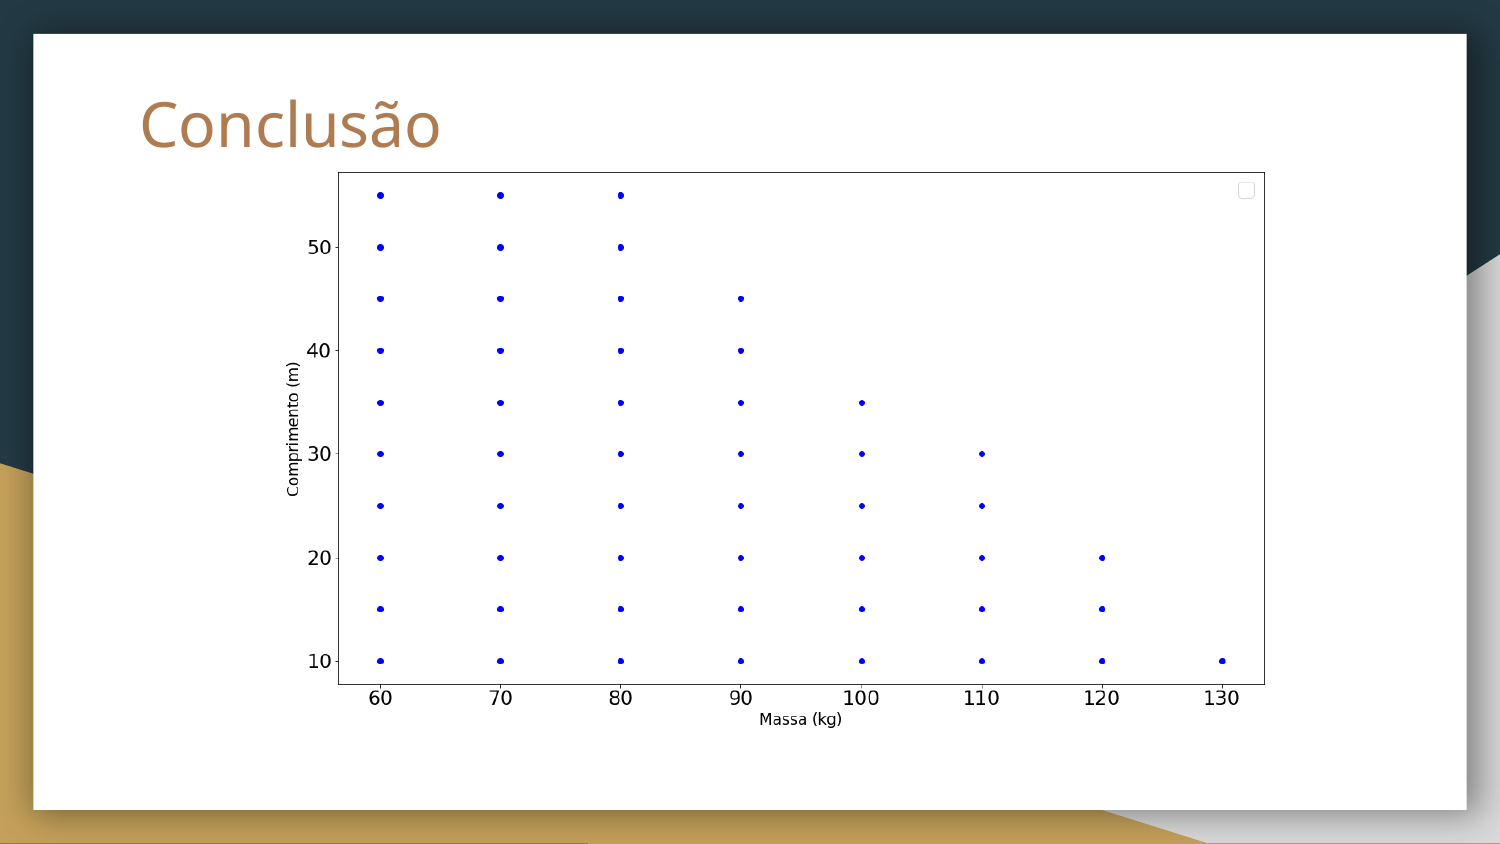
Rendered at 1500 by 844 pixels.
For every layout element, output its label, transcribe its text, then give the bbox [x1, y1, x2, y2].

picture [280, 165, 1269, 734]
title Conclusão [124, 69, 1356, 227]
